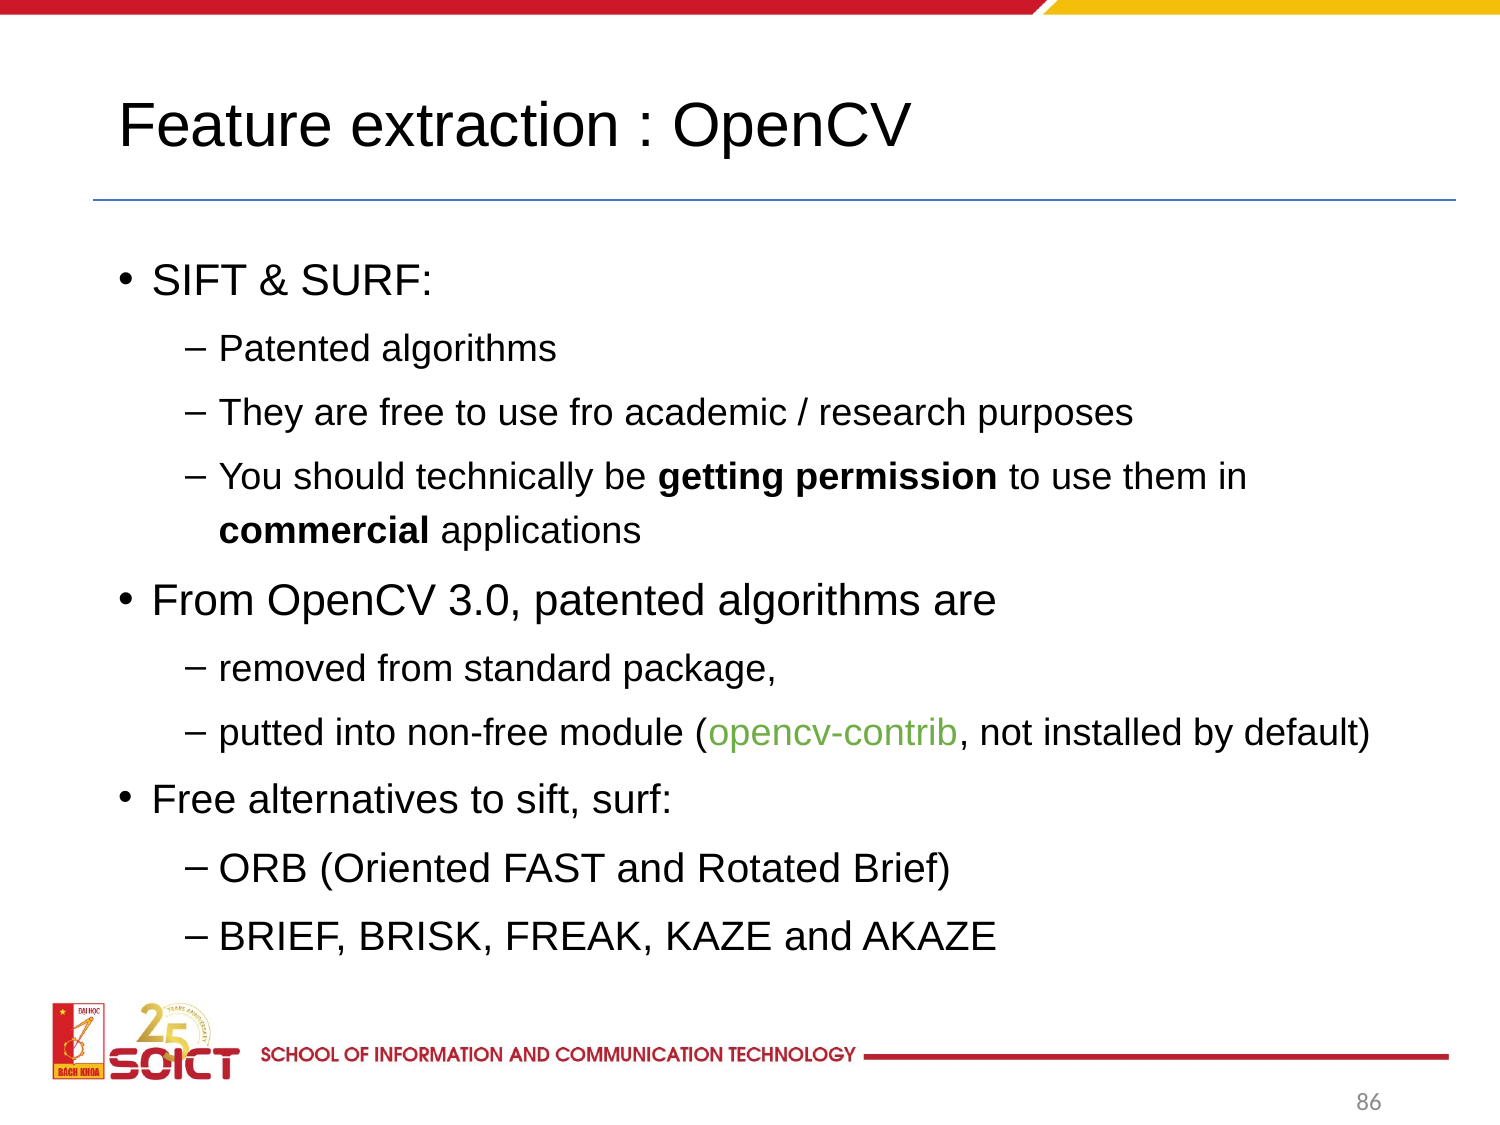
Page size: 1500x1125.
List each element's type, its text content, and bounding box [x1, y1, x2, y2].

list SIFT & SURF: Patented algorithms They are free to use fro academic / research purposes You should technically be getting permission to use them in commercial applications From OpenCV 3.0, patented algorithms are removed from standard package, putted into non-free module (opencv-contrib, not installed by default) Free alternatives to sift, surf: ORB (Oriented FAST and Rotated Brief) BRIEF, BRISK, FREAK, KAZE and AKAZE [103, 233, 1397, 1031]
title Feature extraction : OpenCV [103, 53, 1397, 199]
slide_number 86 [1257, 1070, 1397, 1125]
picture [0, 0, 1500, 1125]
